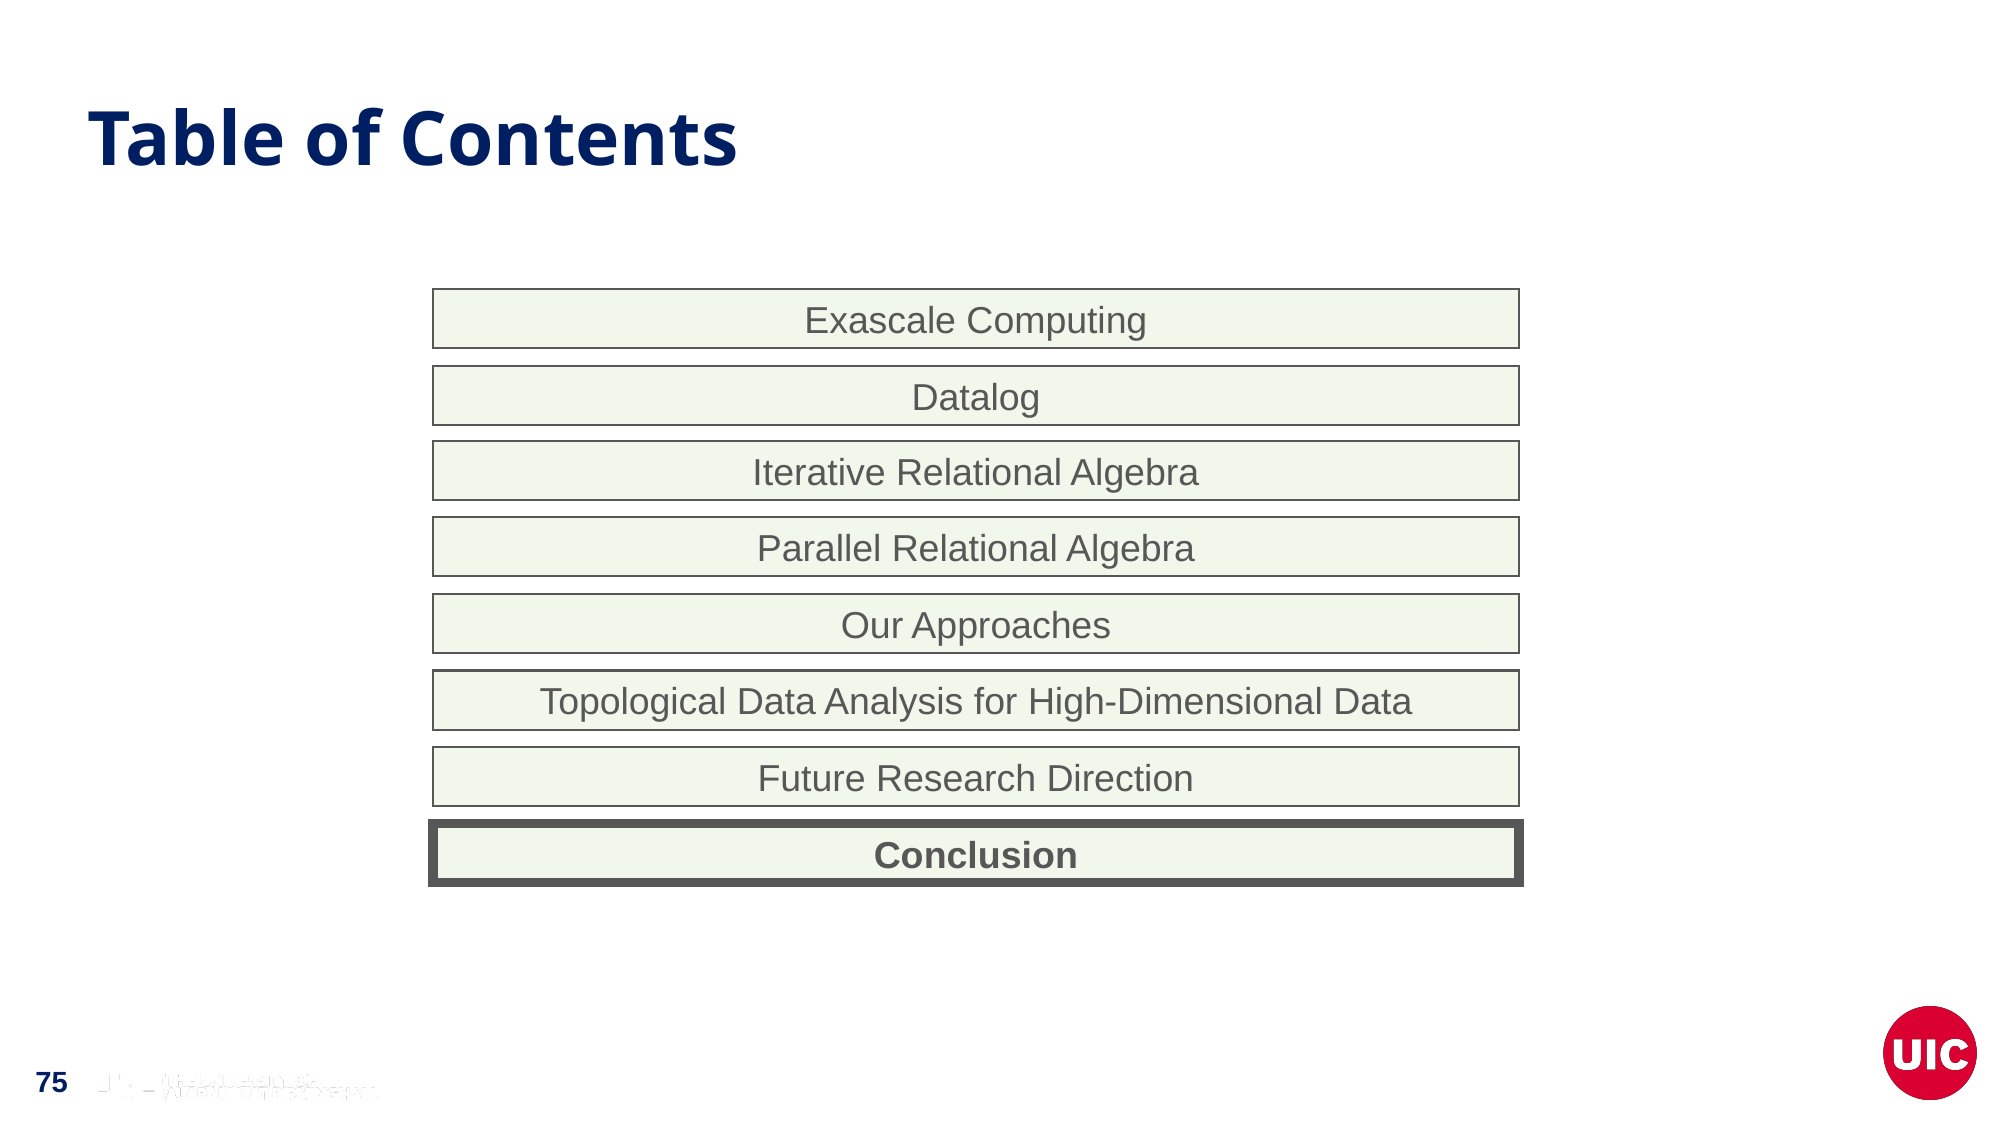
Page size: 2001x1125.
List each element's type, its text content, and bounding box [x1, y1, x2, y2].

picture [87, 1074, 378, 1100]
text_box Future Research Direction [432, 746, 1520, 807]
text_box Topological Data Analysis for High-Dimensional Data [432, 669, 1520, 731]
picture [1880, 1004, 1980, 1102]
text_box Conclusion [432, 823, 1520, 884]
text_box Exascale Computing [432, 288, 1520, 349]
text_box Datalog [432, 365, 1520, 426]
text_box Iterative Relational Algebra [432, 440, 1520, 501]
text_box Our Approaches [432, 593, 1520, 654]
title Table of Contents [87, 78, 1833, 205]
text_box Parallel Relational Algebra [432, 516, 1520, 577]
